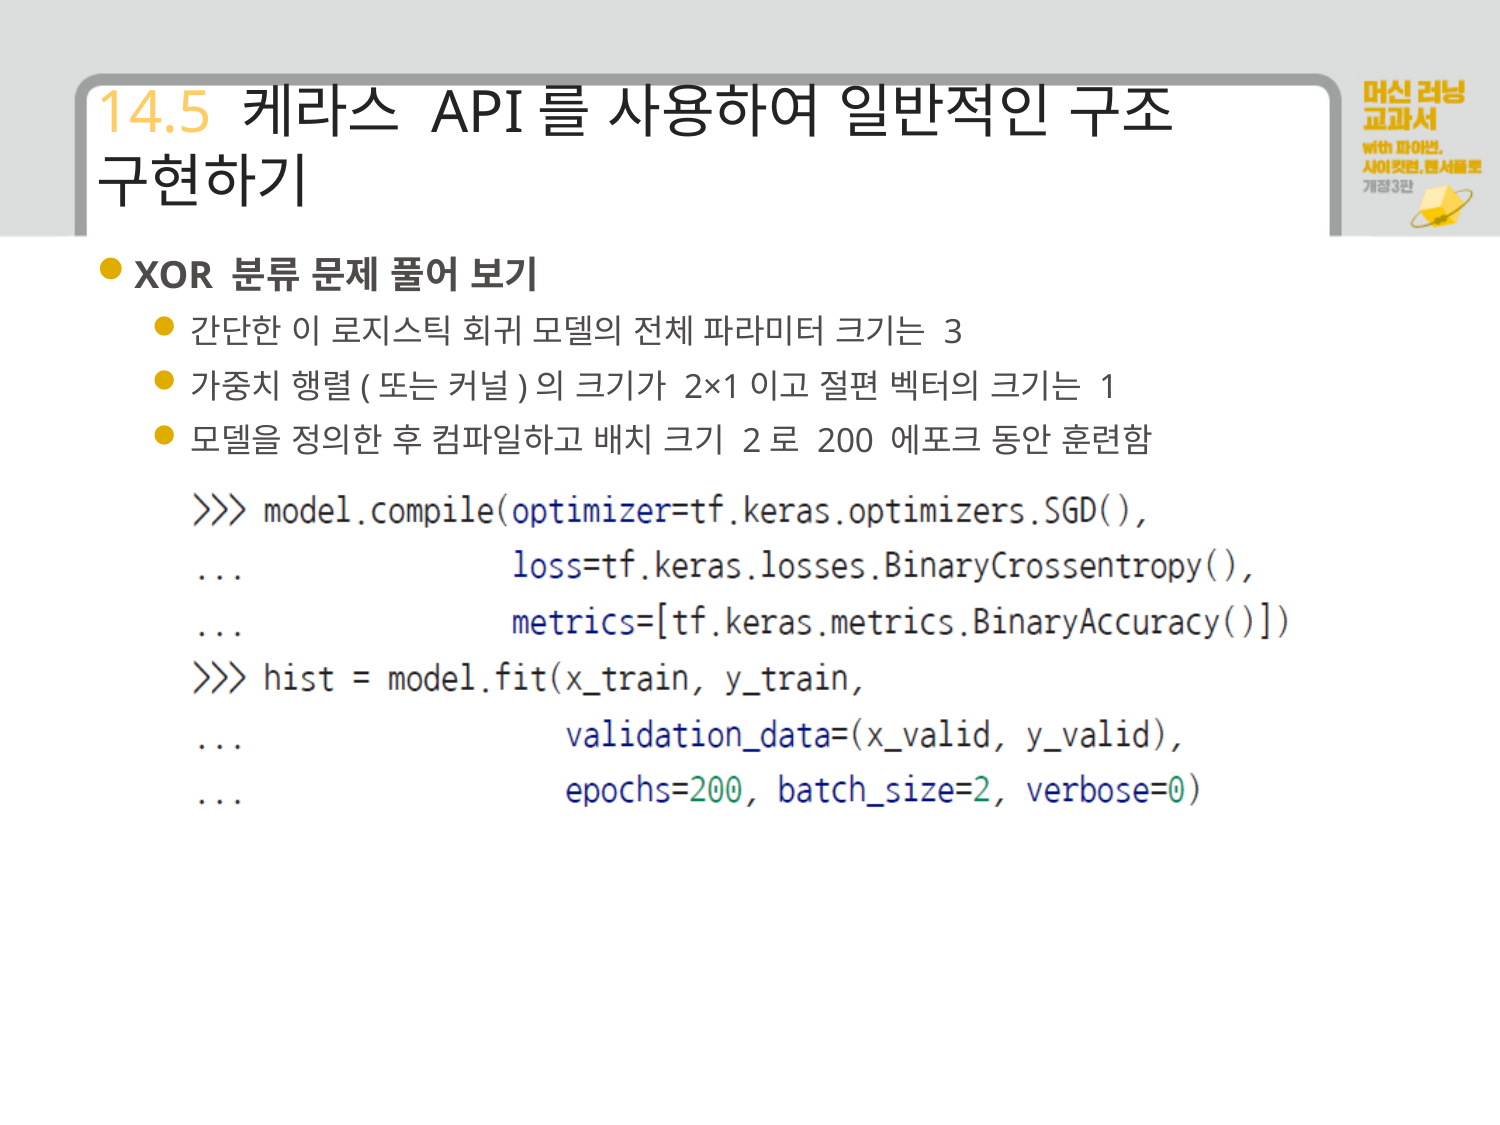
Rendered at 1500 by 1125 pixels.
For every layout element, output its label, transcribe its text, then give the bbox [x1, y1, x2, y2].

picture [0, 0, 1500, 1125]
title 14.5 케라스 API를 사용하여 일반적인 구조 구현하기 [81, 90, 1412, 222]
list XOR 분류 문제 풀어 보기 간단한 이 로지스틱 회귀 모델의 전체 파라미터 크기는 3 가중치 행렬(또는 커널)의 크기가 2×1이고 절편 벡터의 크기는 1 모델을 정의한 후 컴파일하고 배치 크기 2로 200 에포크 동안 훈련함 [81, 239, 1440, 1054]
